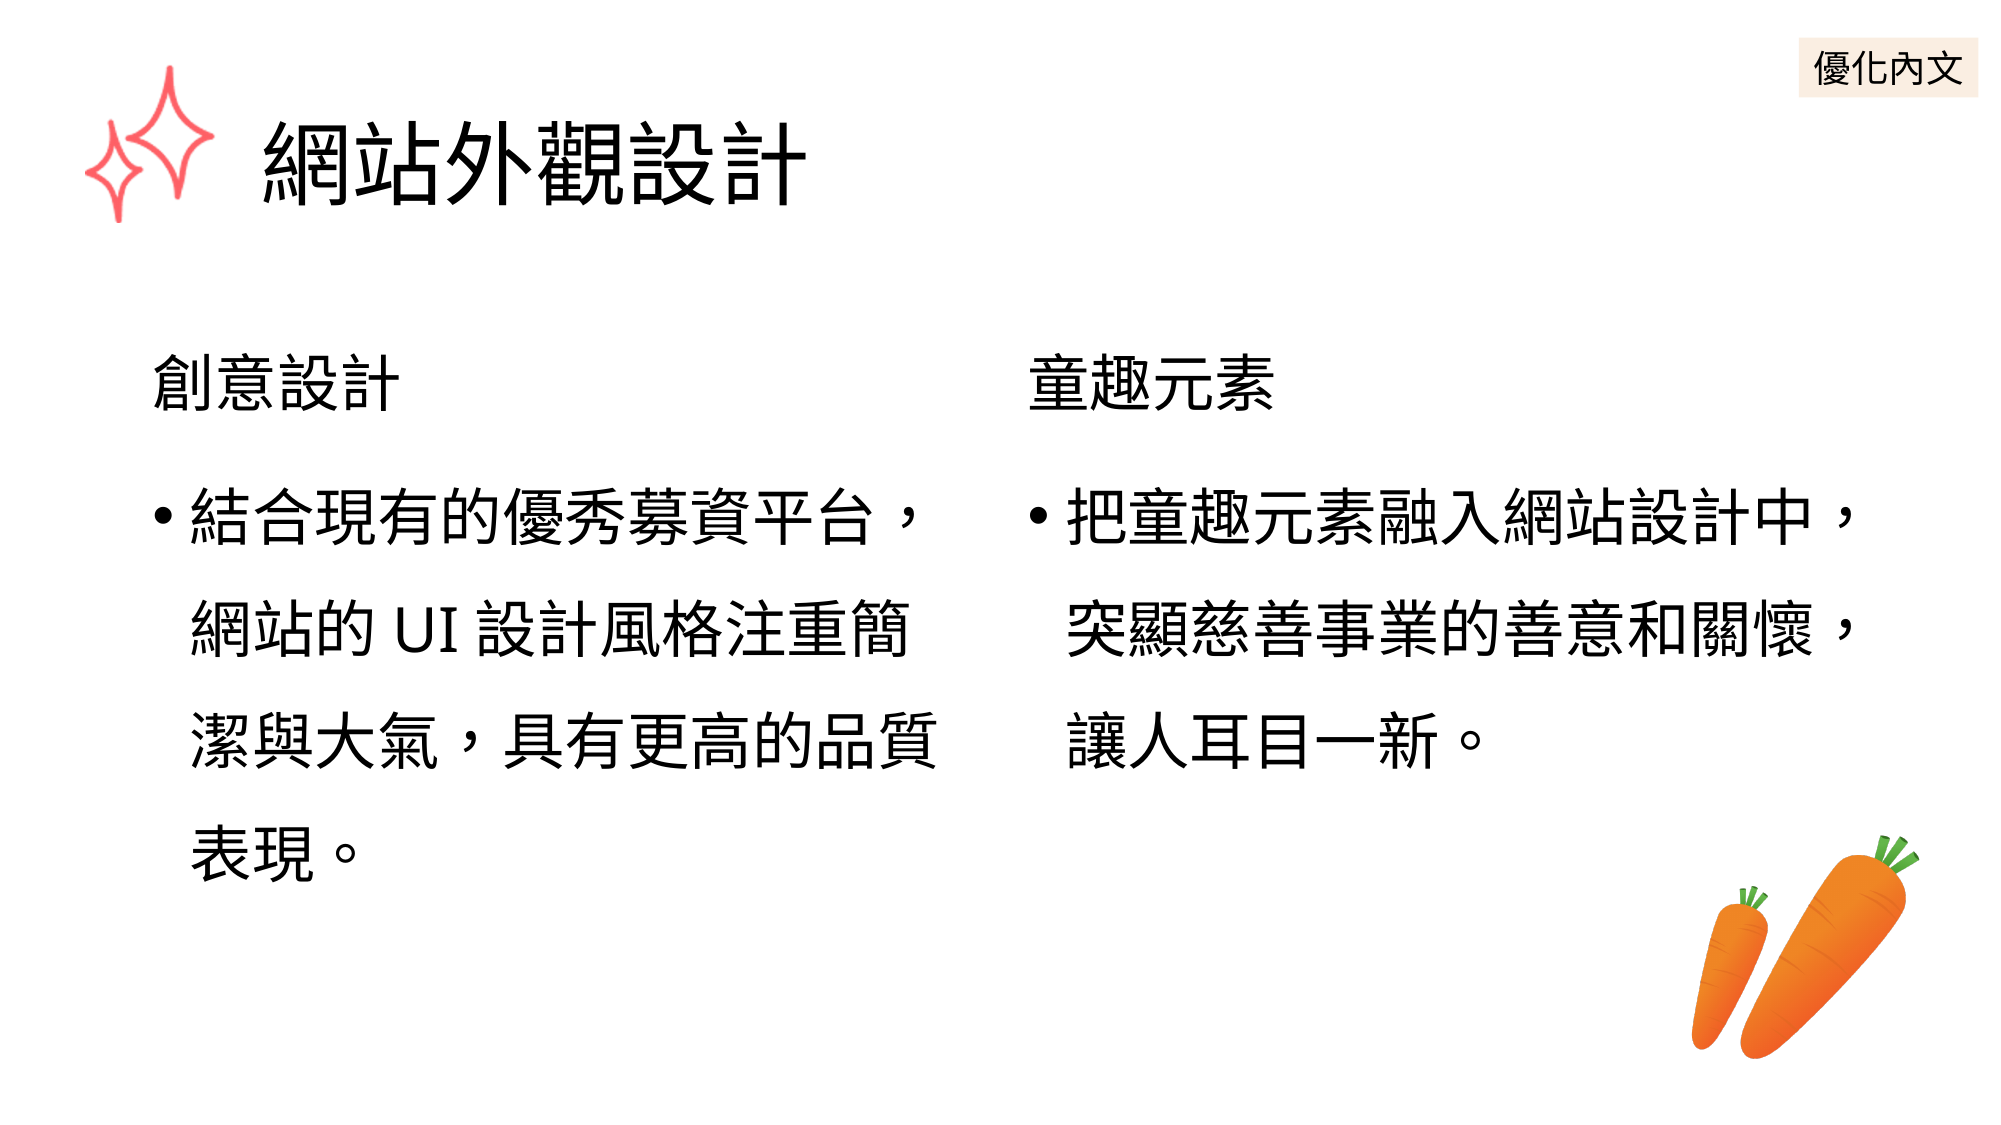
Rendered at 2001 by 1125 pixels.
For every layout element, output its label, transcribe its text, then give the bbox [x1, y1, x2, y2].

picture [1674, 815, 1940, 1082]
picture [85, 59, 230, 223]
text_box 優化內文 [1798, 37, 1979, 98]
list 童趣元素 把童趣元素融入網站設計中，突顯慈善事業的善意和關懷，讓人耳目一新。 [1012, 299, 1863, 1014]
title 網站外觀設計 [244, 59, 1863, 278]
list 創意設計 結合現有的優秀募資平台，網站的UI設計風格注重簡潔與大氣，具有更高的品質表現。 [137, 299, 988, 1014]
